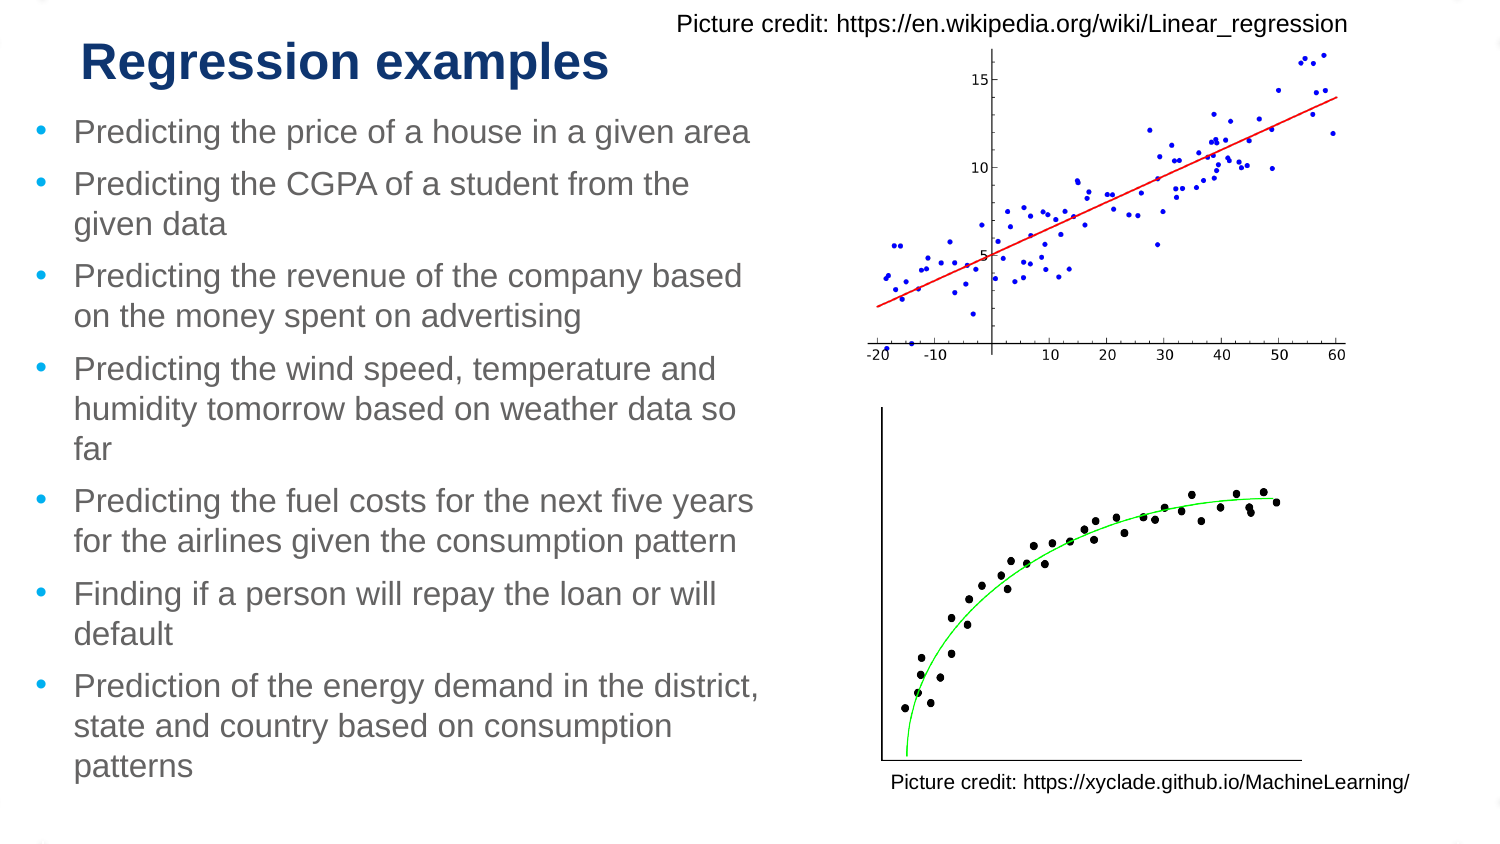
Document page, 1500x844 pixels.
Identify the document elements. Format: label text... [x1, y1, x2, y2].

text_box Picture credit: https://xyclade.github.io/MachineLearning/ [875, 760, 1425, 801]
picture [855, 39, 1355, 369]
text_box Regression examples [80, 21, 630, 101]
text_box Predicting the price of a house in a given area Predicting the CGPA of a student from the given data Predicting the revenue of the company based on the money spent on advertising Predicting the wind speed, temperature and humidity tomorrow based on weather data so far Predicting the fuel costs for the next five years for the airlines given the consumption pattern Finding if a person will repay the loan or will default Prediction of the energy demand in the district, state and country based on consumption patterns [27, 102, 776, 814]
picture [881, 407, 1302, 761]
text_box Picture credit: https://en.wikipedia.org/wiki/Linear_regression [661, 0, 1412, 45]
